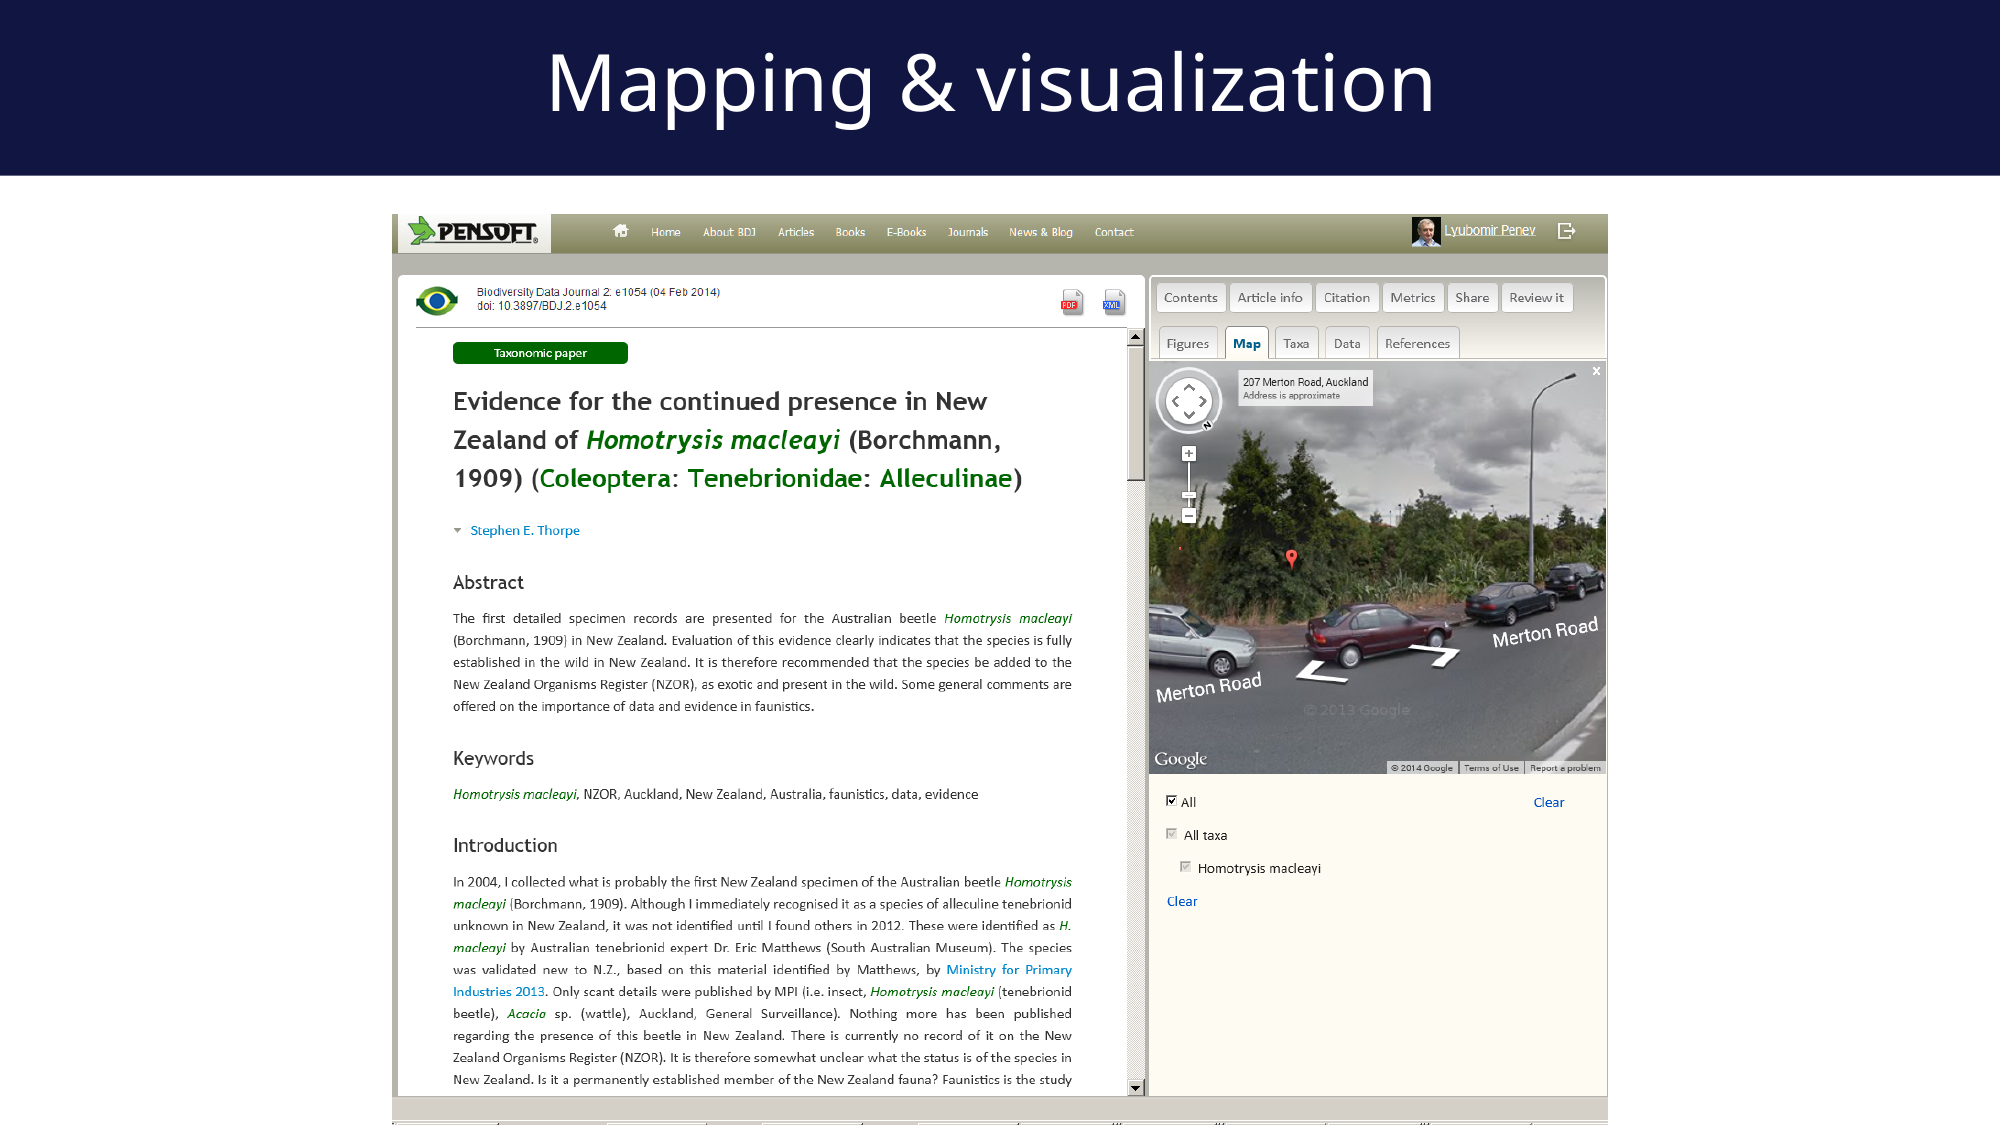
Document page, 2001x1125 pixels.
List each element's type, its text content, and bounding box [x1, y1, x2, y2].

text_box Mapping & visualization [200, 40, 1804, 135]
text_box [0, 0, 2000, 176]
picture [392, 214, 1608, 1125]
